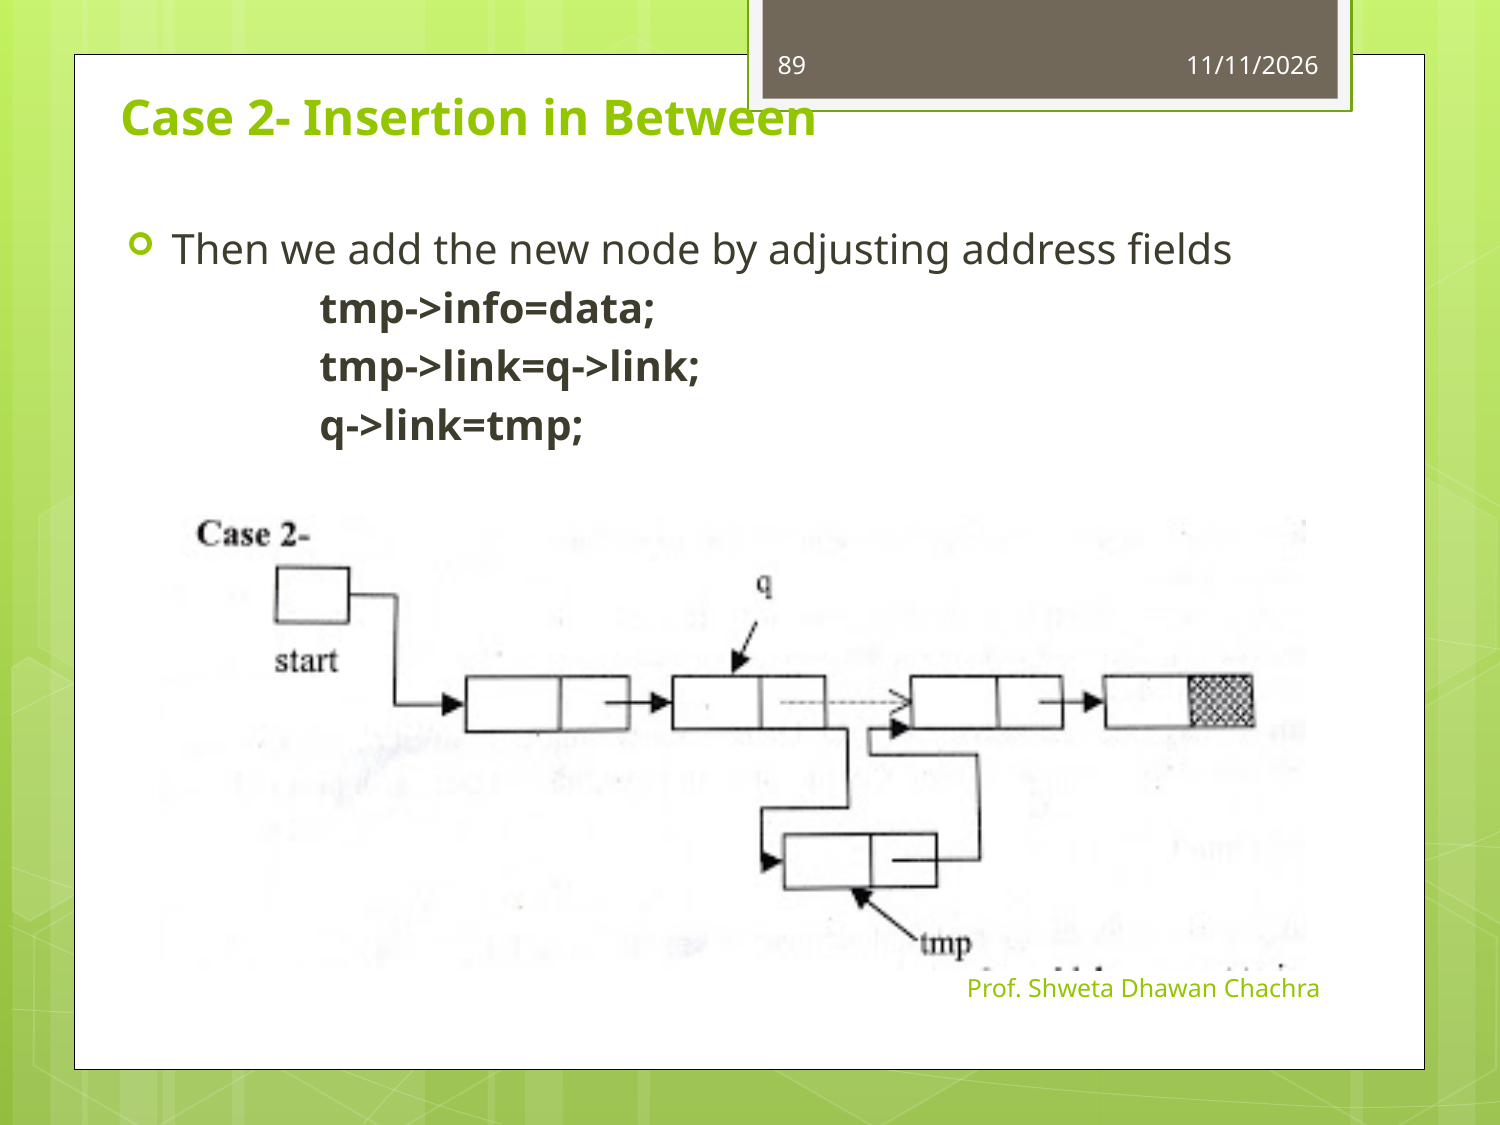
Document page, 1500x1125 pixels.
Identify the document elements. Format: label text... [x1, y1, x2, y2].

title Case 2- Insertion in Between [105, 78, 1258, 154]
footer Prof. Shweta Dhawan Chachra [761, 960, 1336, 1020]
list Then we add the new node by adjusting address fields tmp->info=data; tmp->link=q->link; q->link=tmp; [100, 215, 1400, 988]
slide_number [983, 36, 1334, 97]
slide_number 89 [762, 36, 982, 97]
picture [159, 514, 1306, 971]
